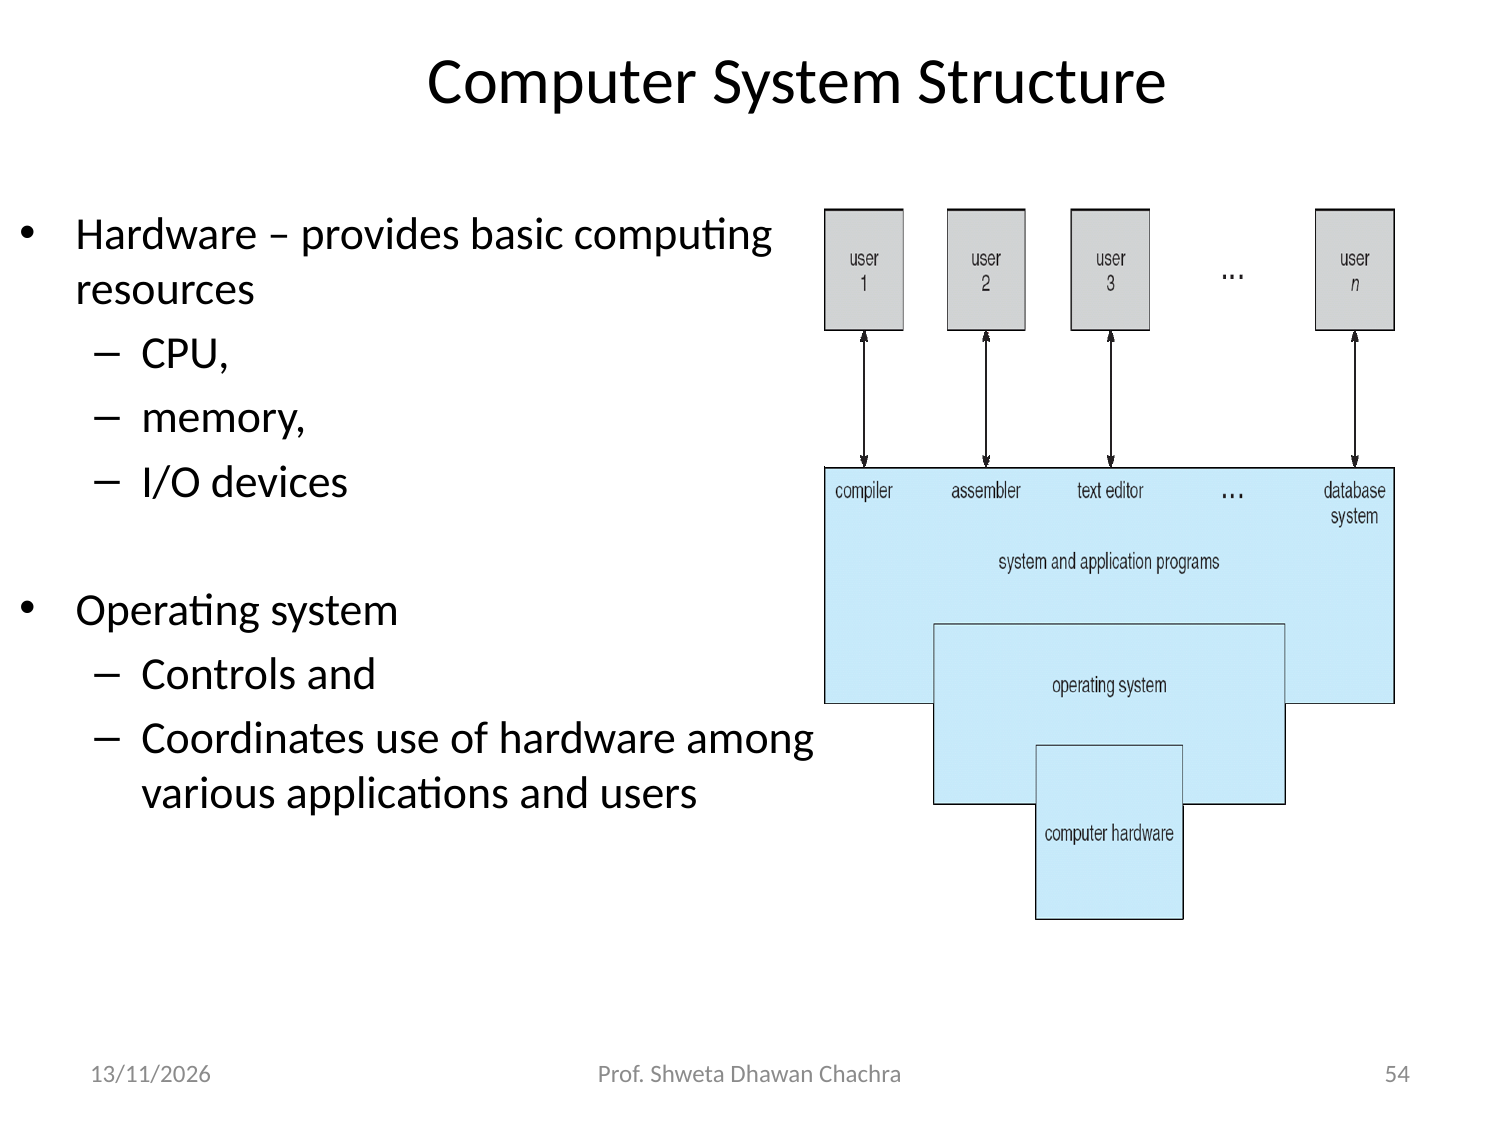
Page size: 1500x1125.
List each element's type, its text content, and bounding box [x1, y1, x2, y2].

picture [823, 207, 1395, 921]
list Hardware – provides basic computing resources CPU, memory, I/O devices Operating system Controls and Coordinates use of hardware among various applications and users [4, 196, 844, 932]
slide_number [75, 1042, 425, 1103]
title Computer System Structure [170, 29, 1425, 125]
slide_number 54 [1074, 1042, 1425, 1103]
footer Prof. Shweta Dhawan Chachra [512, 1042, 988, 1103]
